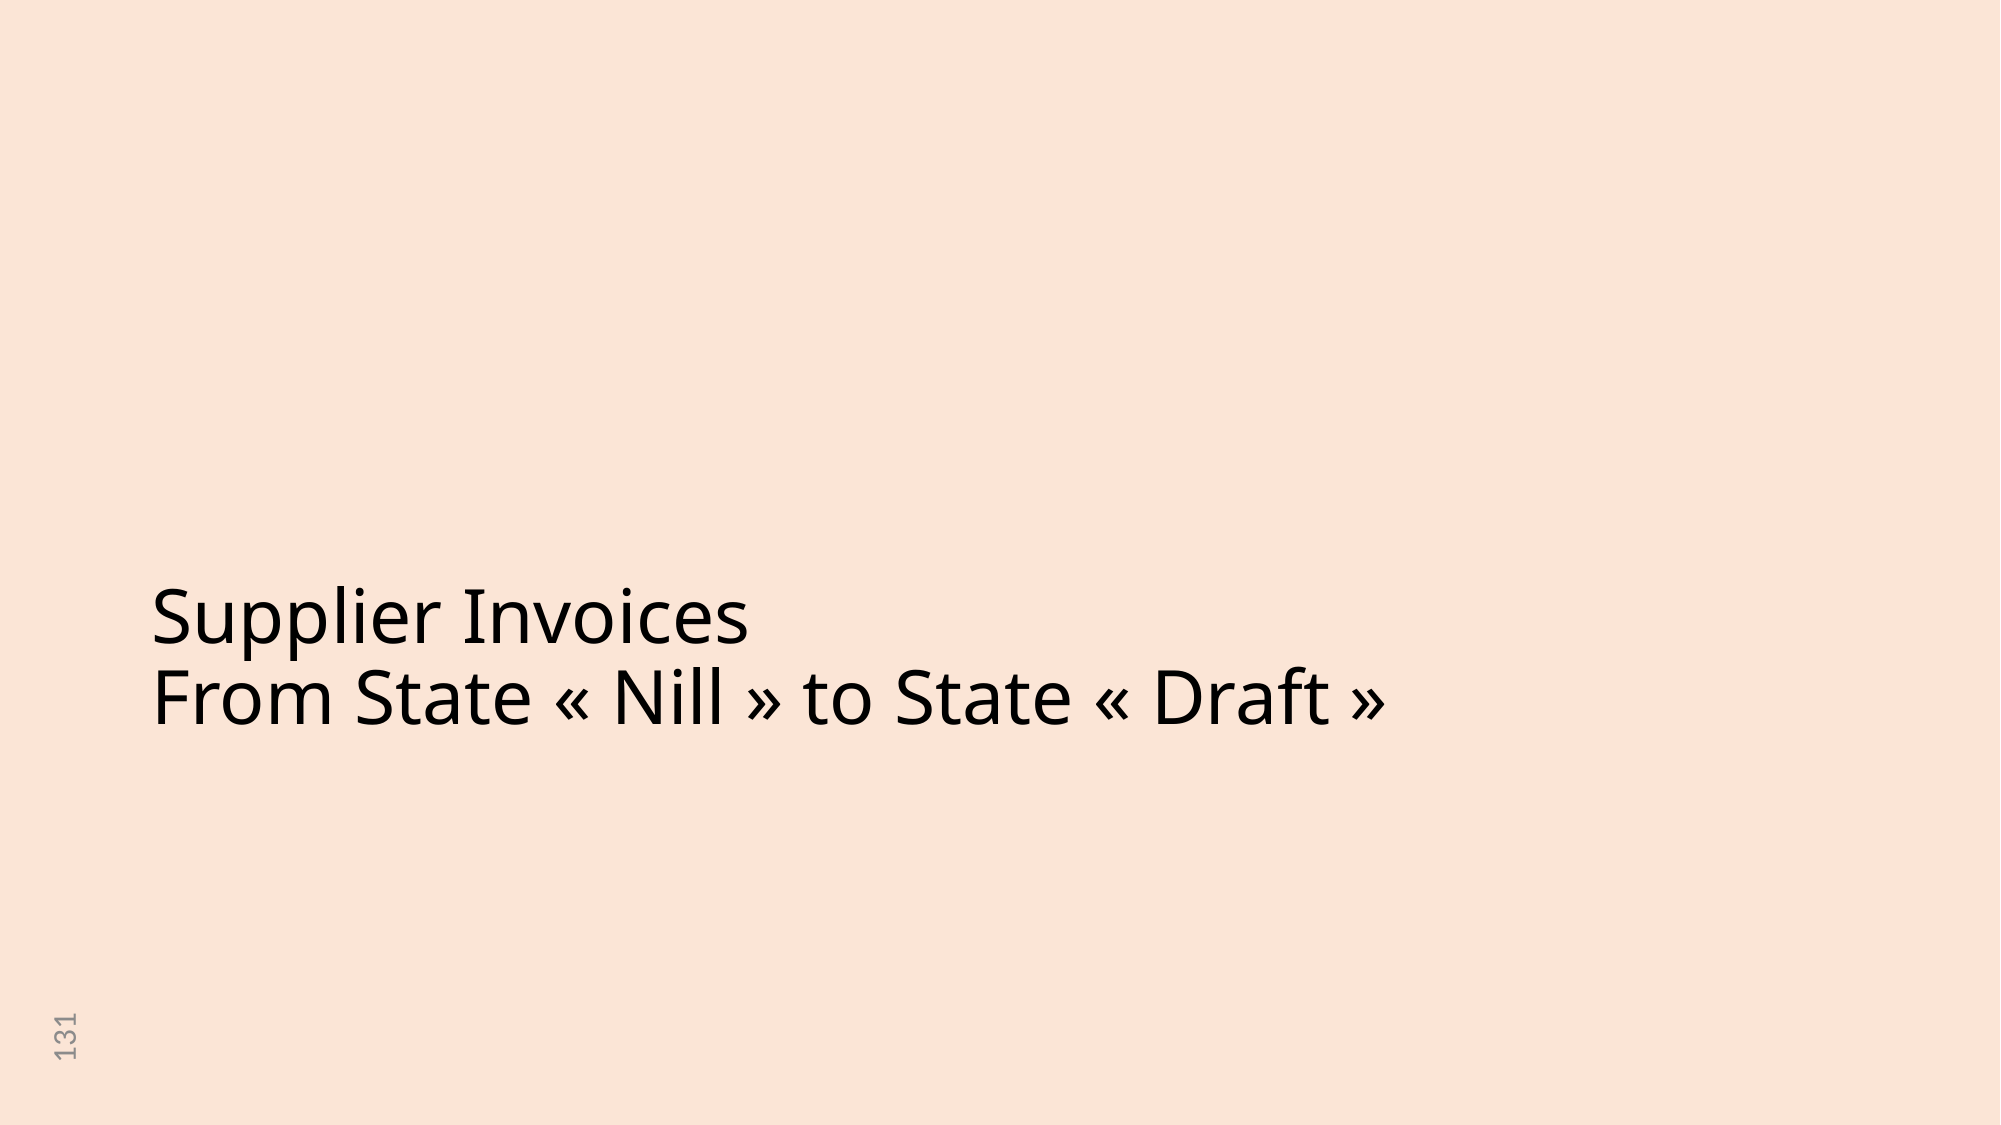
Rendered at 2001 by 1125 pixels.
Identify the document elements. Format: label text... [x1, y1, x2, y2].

title Supplier Invoices From State « Nill » to State « Draft » [136, 280, 1862, 749]
slide_number 131 [32, 969, 93, 1108]
